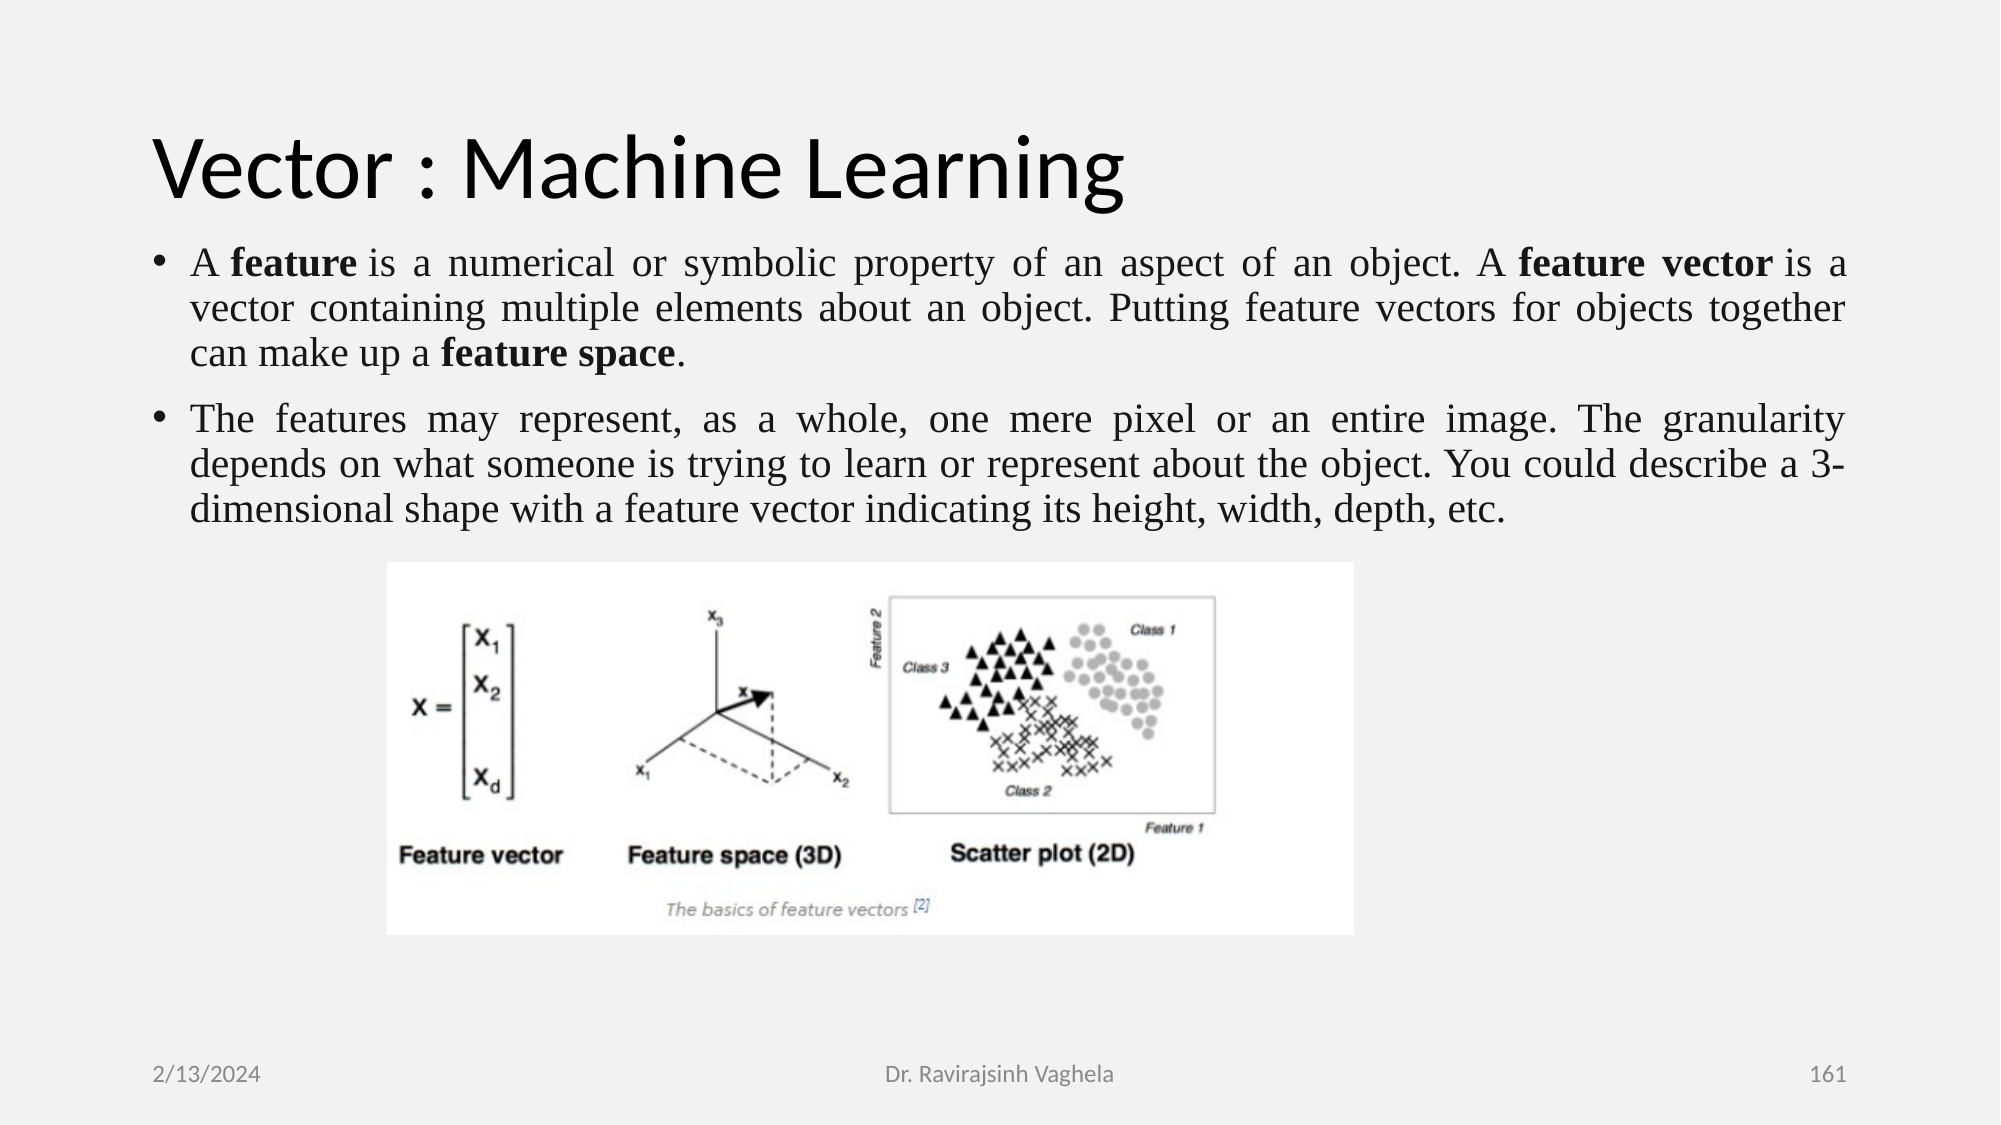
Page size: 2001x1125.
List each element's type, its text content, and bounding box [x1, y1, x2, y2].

picture [387, 562, 1354, 935]
title Vector : Machine Learning [137, 59, 1863, 232]
slide_number ‹#› [1412, 1042, 1863, 1103]
footer Dr. Ravirajsinh Vaghela [662, 1042, 1338, 1103]
list A feature is a numerical or symbolic property of an aspect of an object. A feature vector is a vector containing multiple elements about an object. Putting feature vectors for objects together can make up a feature space. The features may represent, as a whole, one mere pixel or an entire image. The granularity depends on what someone is trying to learn or represent about the object. You could describe a 3-dimensional shape with a feature vector indicating its height, width, depth, etc. [137, 232, 1863, 947]
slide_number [137, 1042, 588, 1103]
